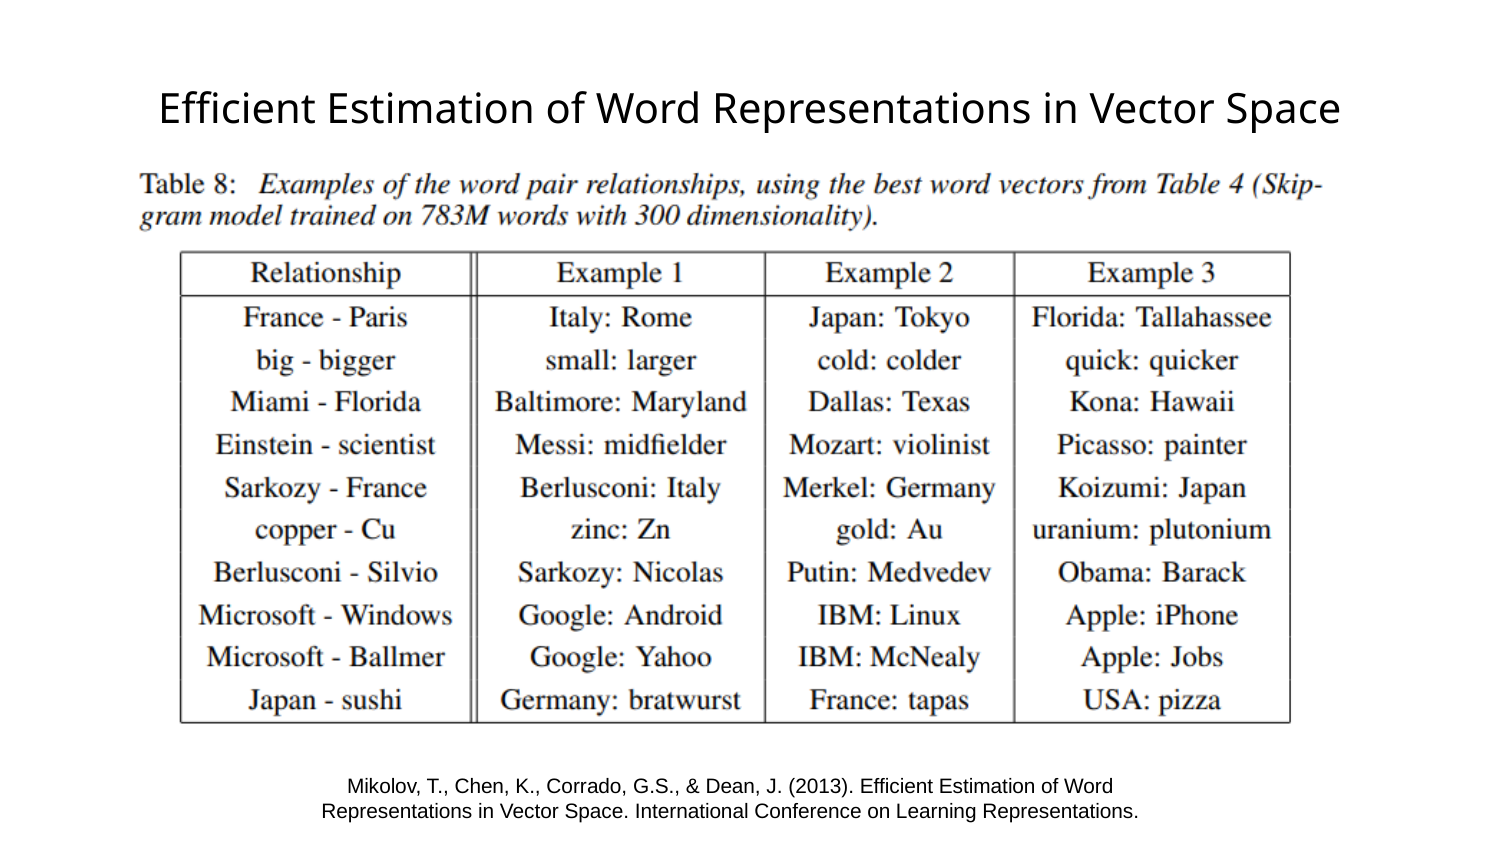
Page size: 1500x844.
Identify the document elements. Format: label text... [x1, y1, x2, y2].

title Efficient Estimation of Word Representations in Vector Space [75, 67, 1425, 147]
text_box Mikolov, T., Chen, K., Corrado, G.S., & Dean, J. (2013). Efficient Estimation of Word Representations in Vector Space. International Conference on Learning Representations. [269, 765, 1192, 831]
picture [137, 159, 1324, 728]
